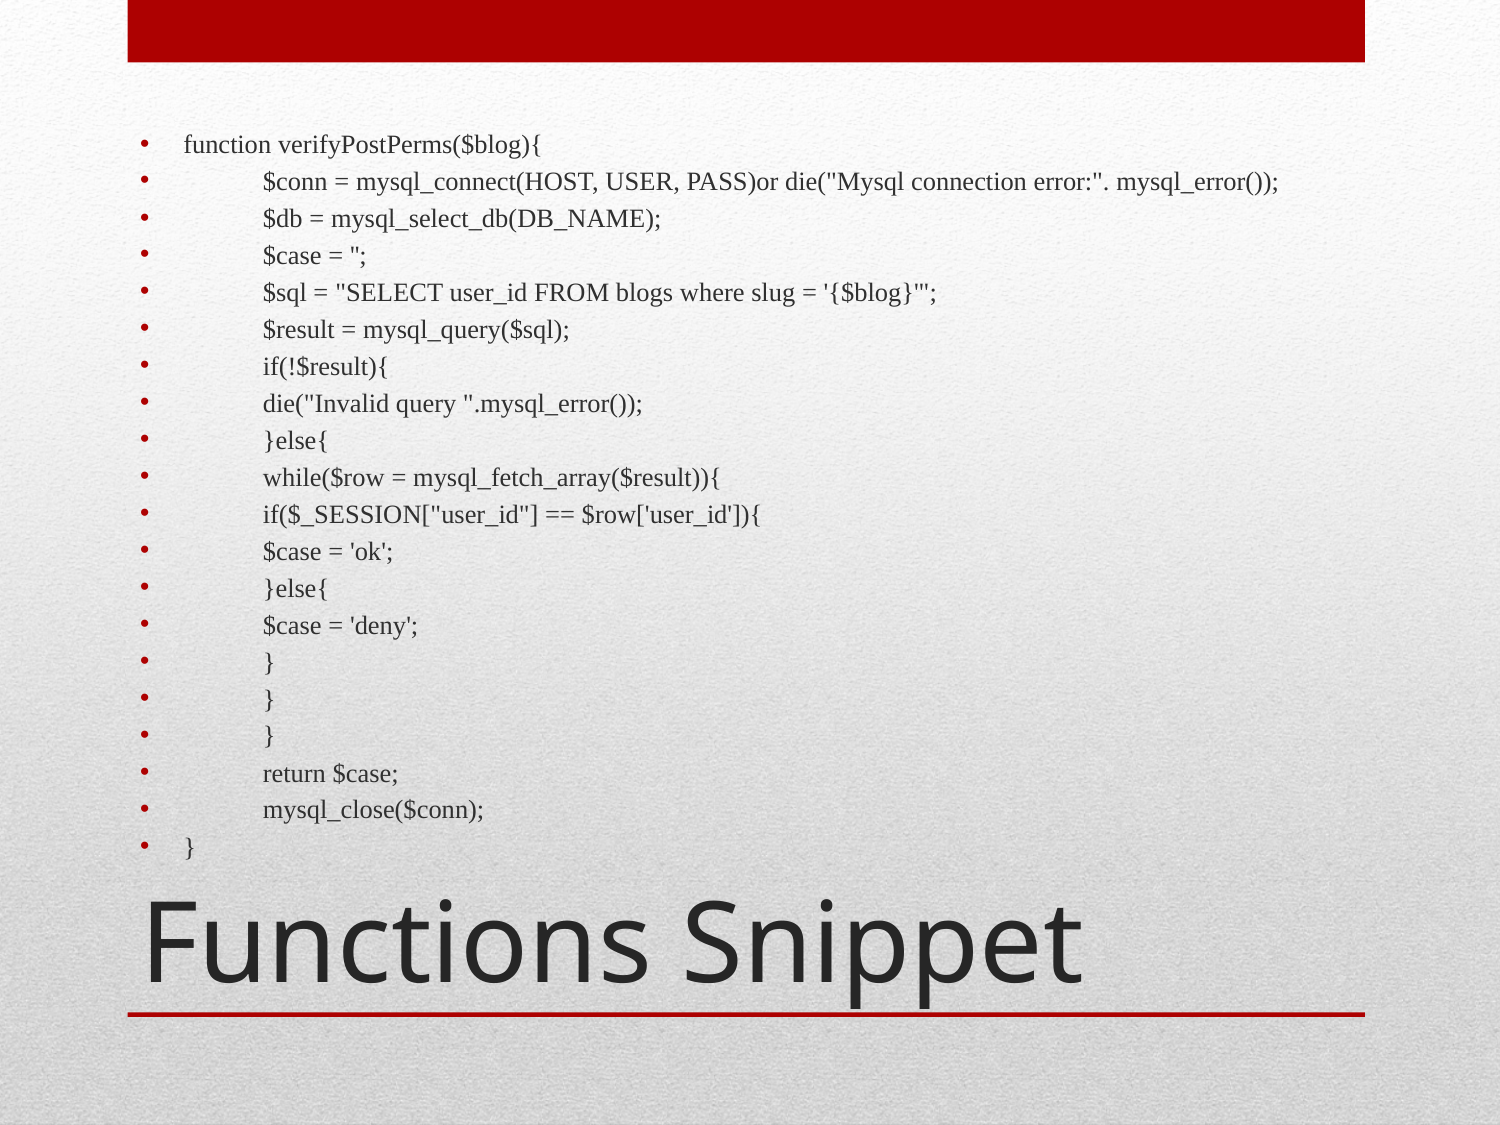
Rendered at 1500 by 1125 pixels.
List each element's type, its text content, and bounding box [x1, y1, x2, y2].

title Functions Snippet [125, 876, 1238, 1013]
list function verifyPostPerms($blog){ $conn = mysql_connect(HOST, USER, PASS)or die("Mysql connection error:". mysql_error()); $db = mysql_select_db(DB_NAME); $case = ''; $sql = "SELECT user_id FROM blogs where slug = '{$blog}'"; $result = mysql_query($sql); if(!$result){ die("Invalid query ".mysql_error()); }else{ while($row = mysql_fetch_array($result)){ if($_SESSION["user_id"] == $row['user_id']){ $case = 'ok'; }else{ $case = 'deny'; } } } return $case; mysql_close($conn); } [125, 112, 1363, 876]
